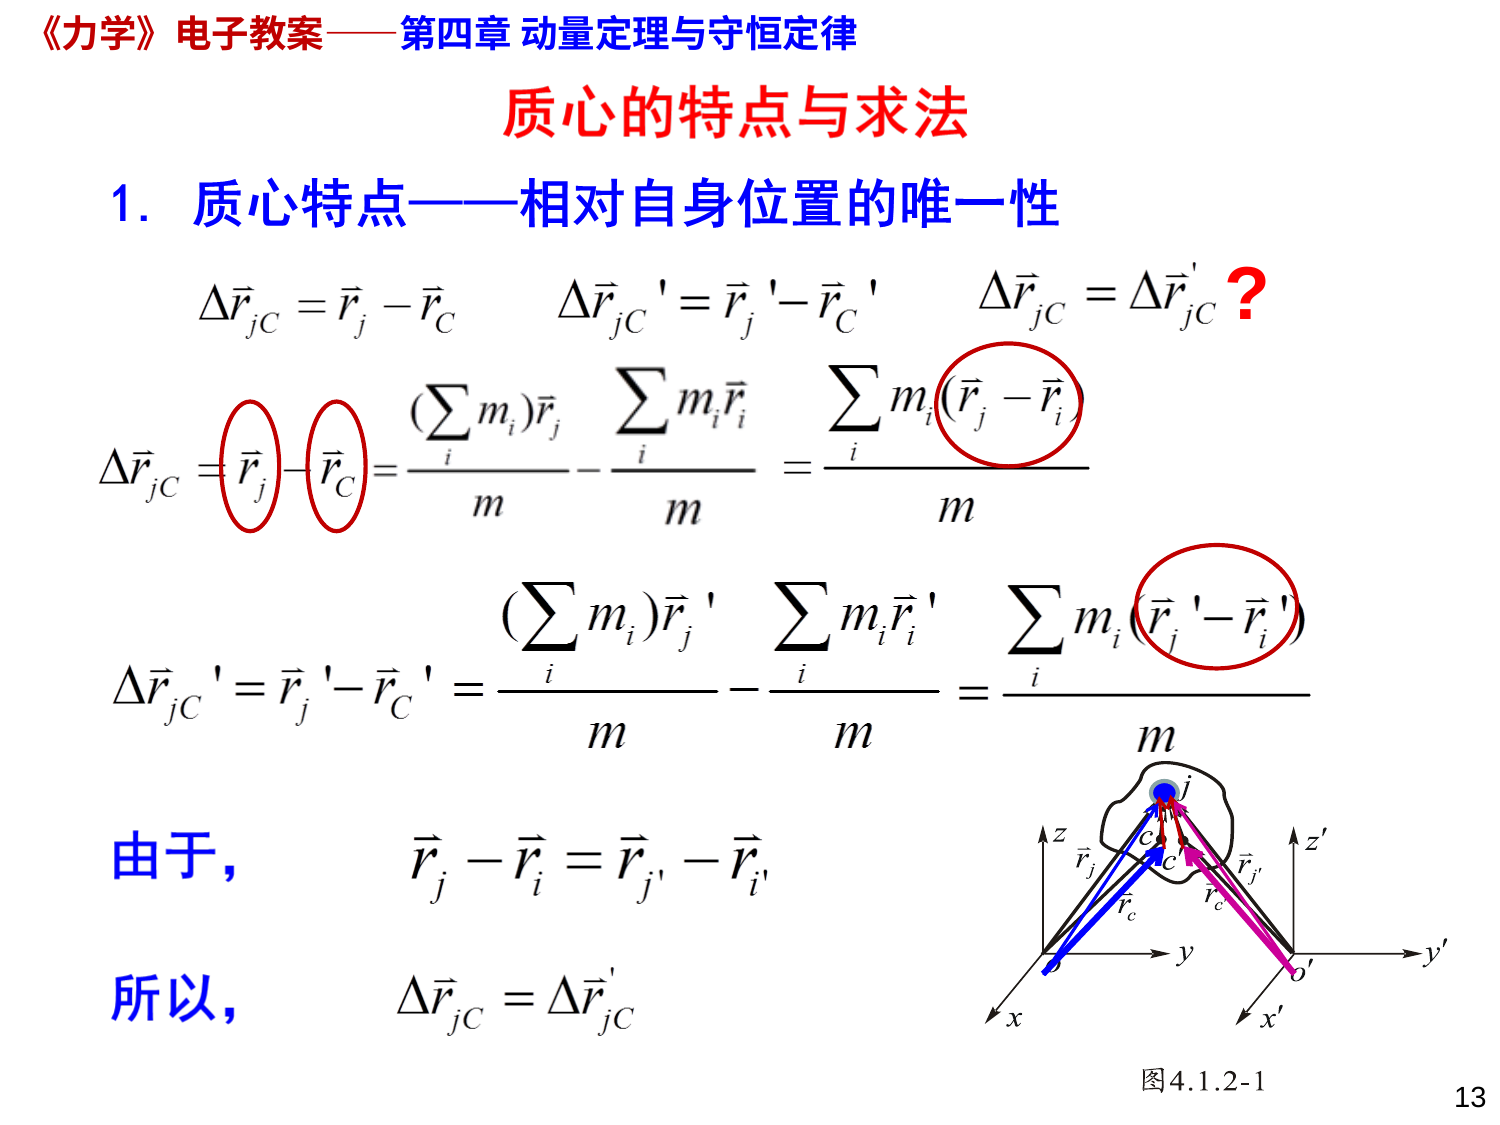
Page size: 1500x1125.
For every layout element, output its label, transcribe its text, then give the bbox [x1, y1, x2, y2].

picture [90, 377, 604, 532]
text_box [1148, 542, 1286, 571]
text_box [232, 522, 268, 534]
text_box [1169, 794, 1184, 803]
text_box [1158, 795, 1165, 806]
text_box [1043, 802, 1159, 976]
text_box [965, 349, 1050, 353]
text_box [1173, 800, 1295, 974]
text_box [224, 399, 277, 429]
picture [104, 647, 444, 737]
picture [774, 355, 1098, 533]
picture [388, 953, 647, 1048]
picture [75, 54, 1229, 545]
text_box [310, 399, 360, 429]
text_box [319, 522, 355, 534]
picture [445, 569, 1457, 1100]
text_box ? [1209, 237, 1328, 343]
picture [400, 810, 778, 918]
slide_number 13 [1151, 1070, 1500, 1114]
picture [76, 802, 307, 918]
picture [76, 944, 307, 1059]
